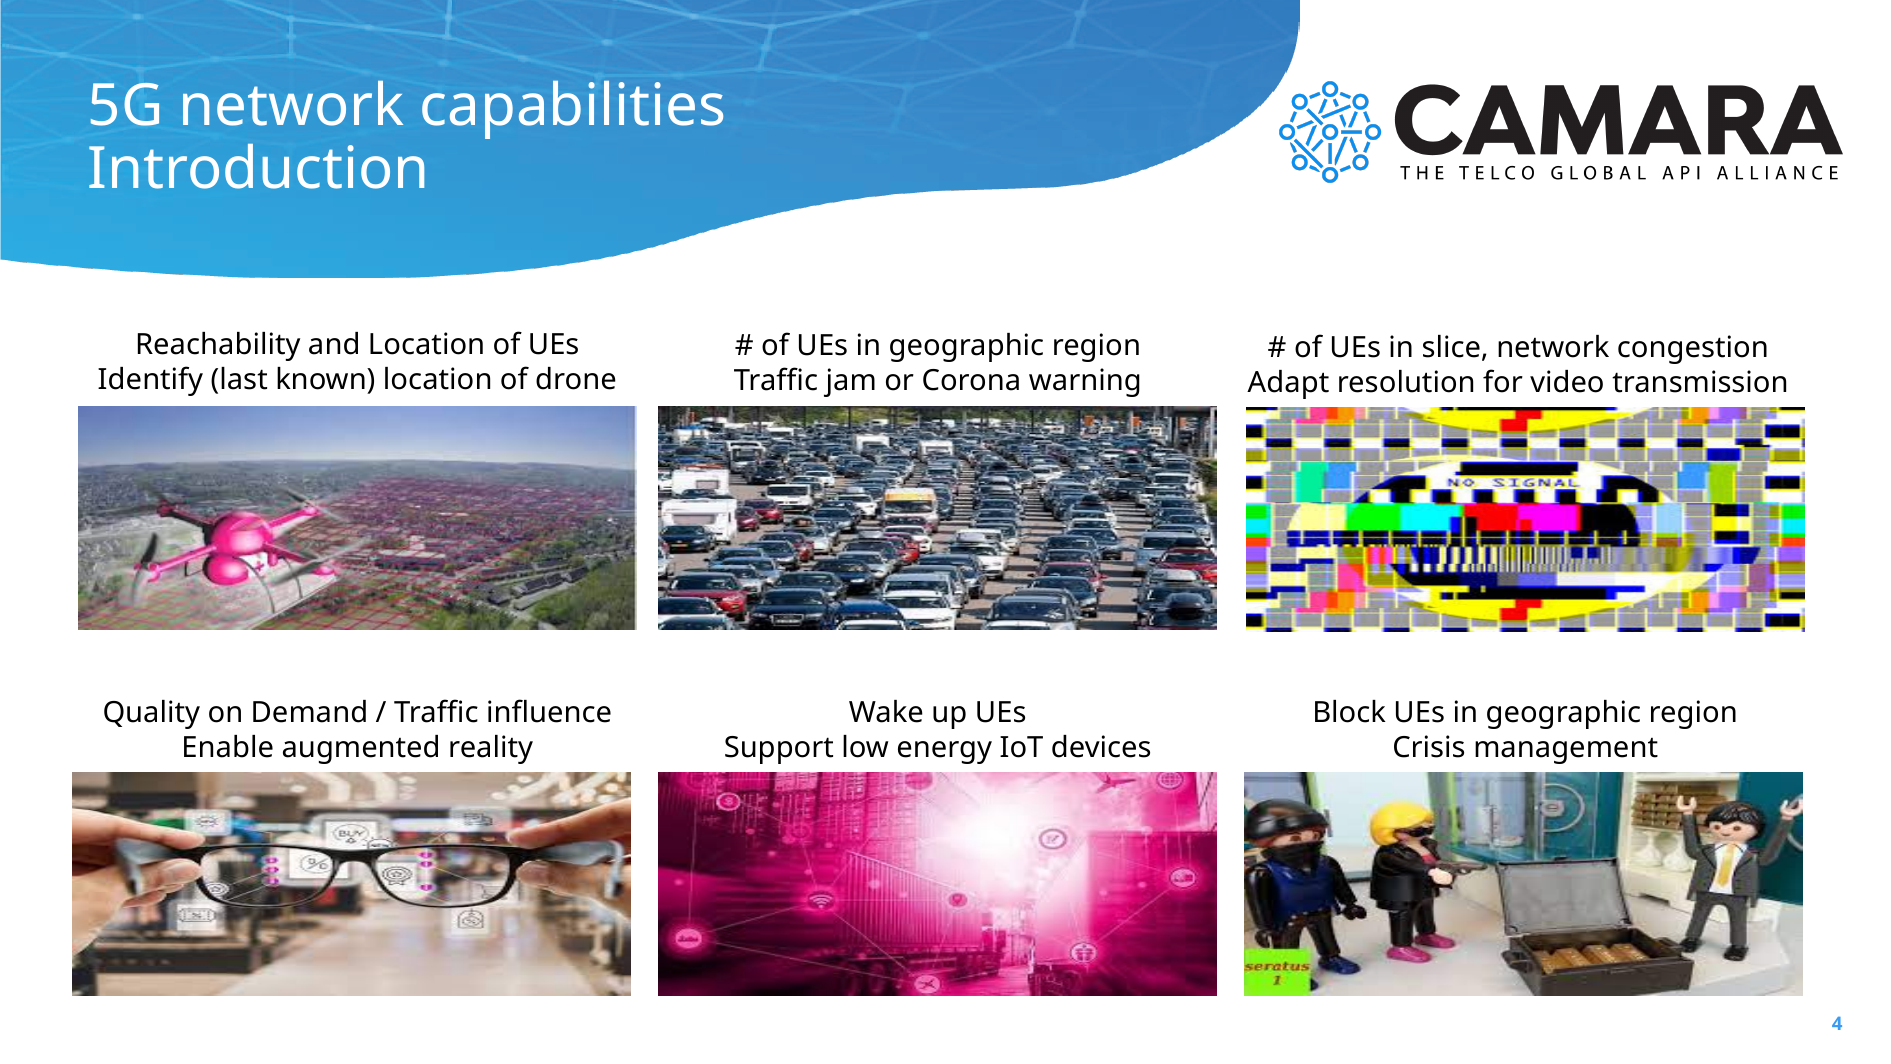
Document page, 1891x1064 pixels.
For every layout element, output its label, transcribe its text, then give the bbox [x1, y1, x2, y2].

picture [72, 772, 632, 997]
text_box Wake up UEs Support low energy IoT devices [723, 693, 1153, 763]
picture [0, 0, 1300, 278]
picture [78, 406, 637, 630]
picture [658, 406, 1218, 630]
picture [1246, 407, 1805, 632]
text_box # of UEs in slice, network congestion Adapt resolution for video transmission [1247, 328, 1790, 399]
text_box Block UEs in geographic region Crisis management [1312, 693, 1739, 763]
picture [658, 772, 1218, 997]
text_box Quality on Demand / Traffic influence Enable augmented reality [102, 693, 613, 763]
text_box # of UEs in geographic region Traffic jam or Corona warning [733, 326, 1143, 397]
text_box Reachability and Location of UEs Identify (last known) location of drone [97, 325, 618, 396]
picture [1244, 772, 1804, 997]
title 5G network capabilities Introduction [72, 67, 1869, 197]
